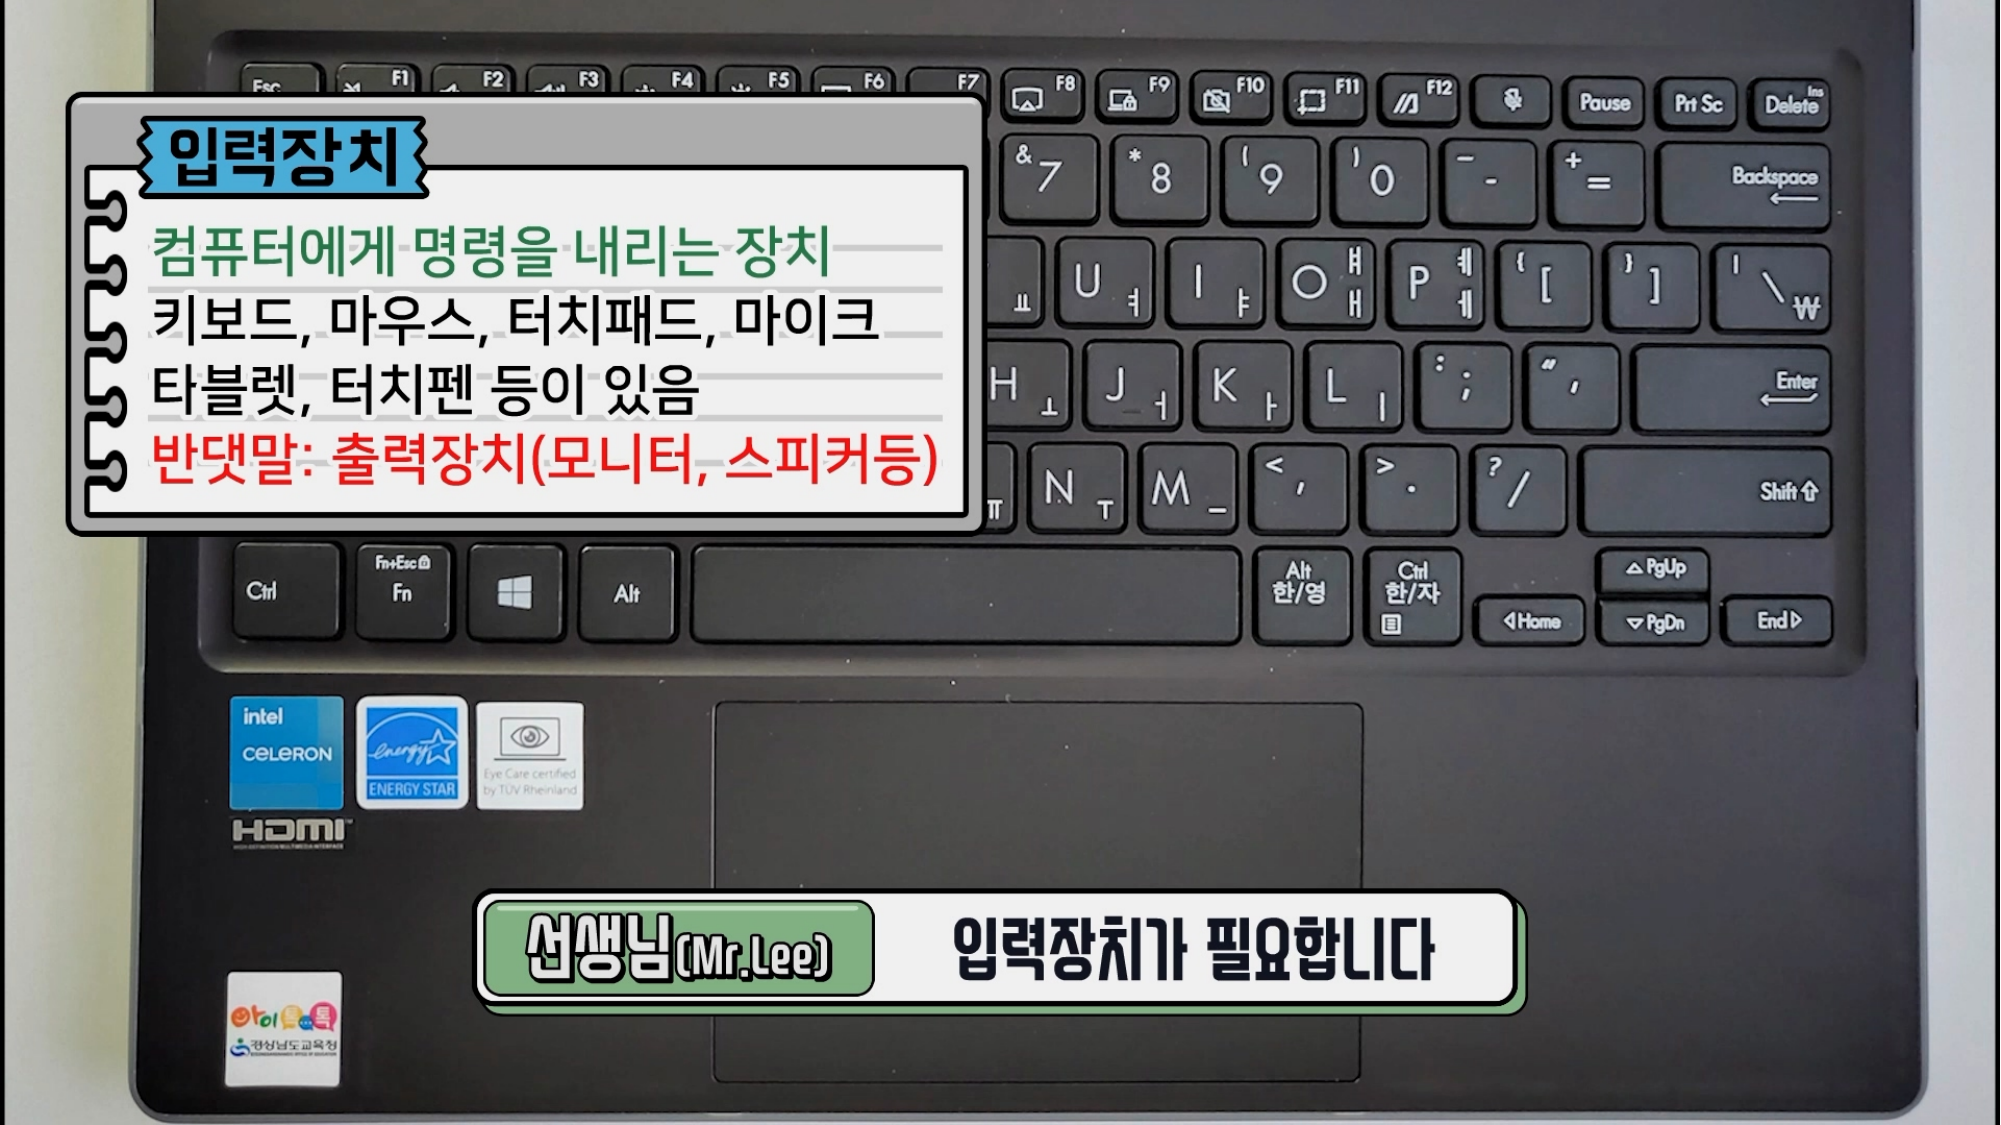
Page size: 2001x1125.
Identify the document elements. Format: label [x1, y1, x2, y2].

list [0, 0, 2000, 1125]
